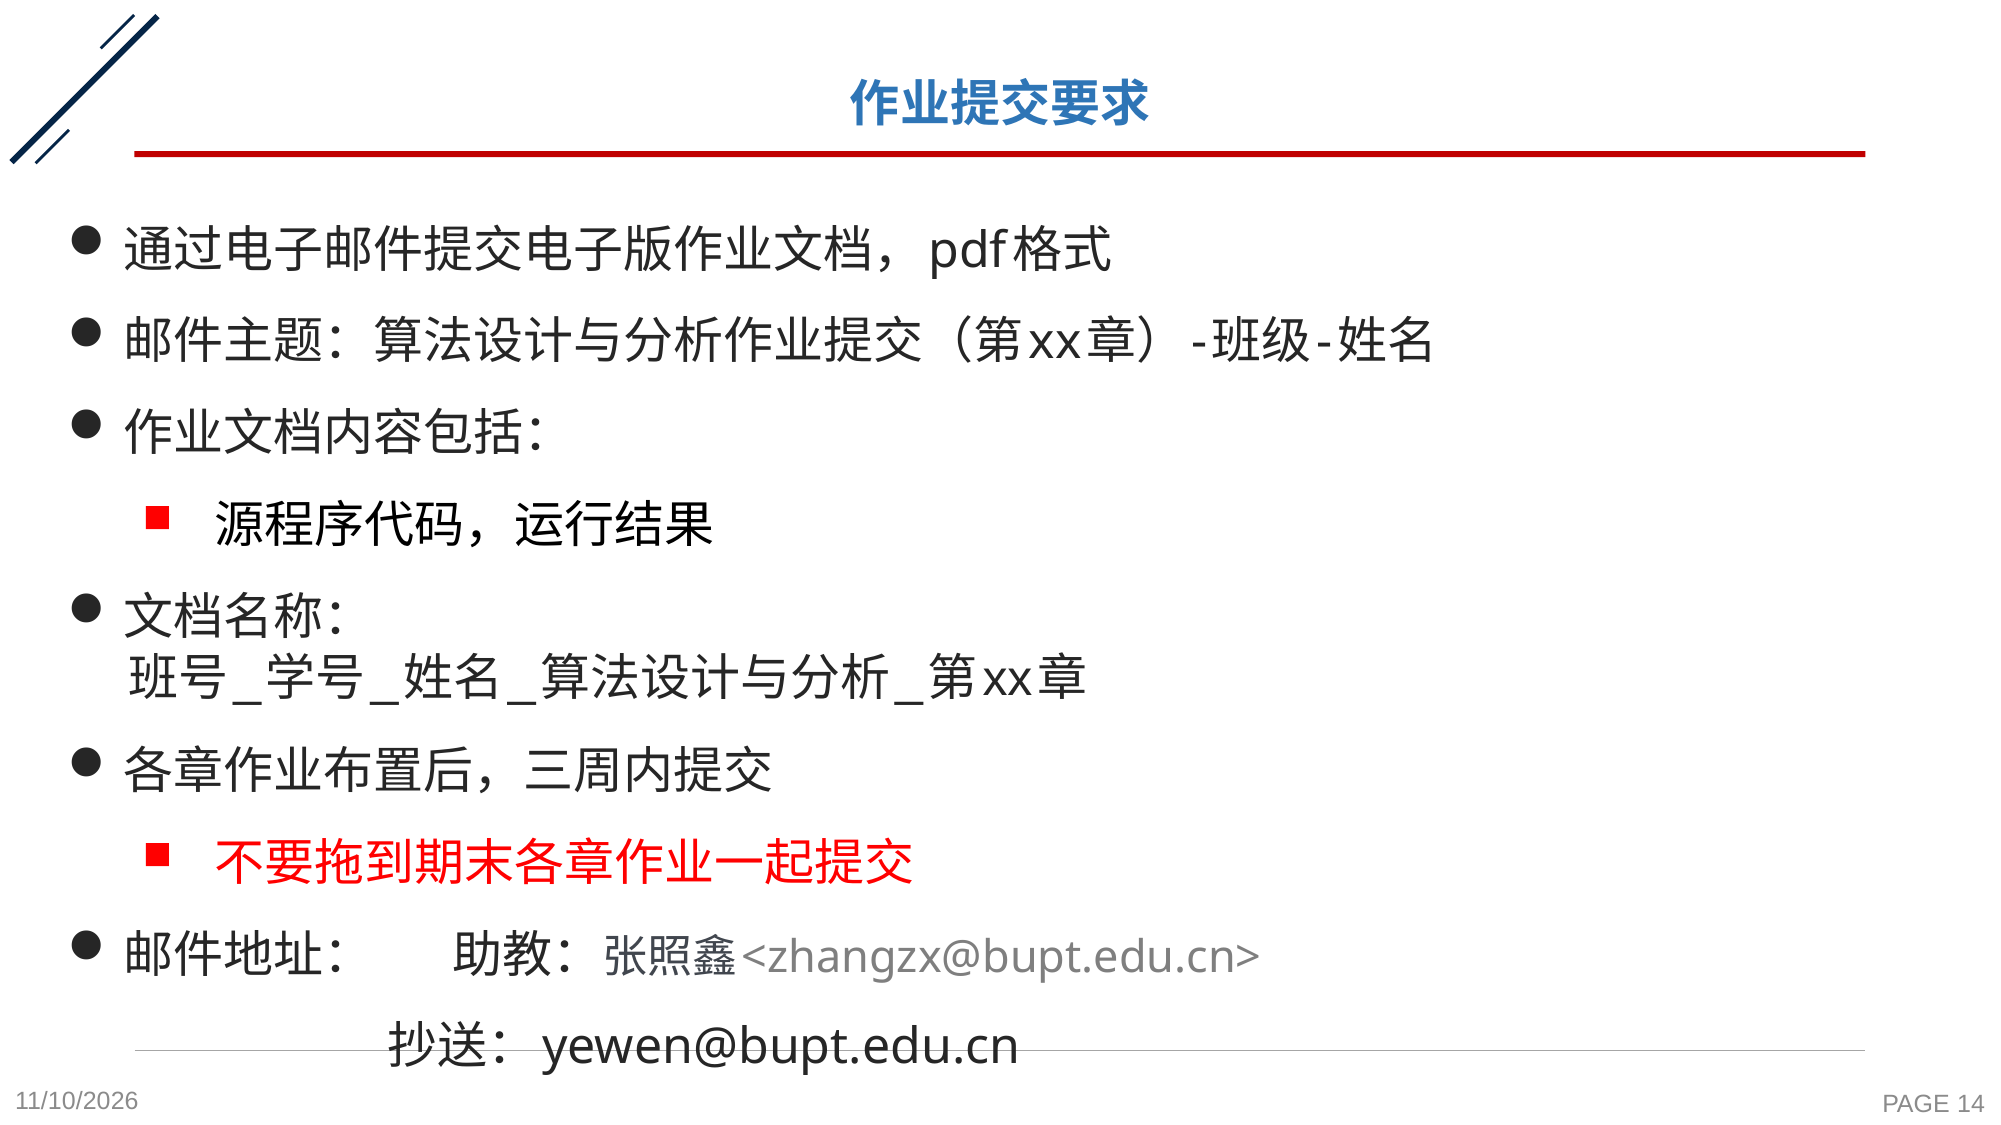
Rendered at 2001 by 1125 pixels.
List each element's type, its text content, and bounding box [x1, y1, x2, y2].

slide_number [0, 1073, 52, 1125]
title 作业提交要求 [134, 59, 1866, 150]
list 通过电子邮件提交电子版作业文档，pdf格式 邮件主题：算法设计与分析作业提交（第xx章）-班级-姓名 作业文档内容包括： 源程序代码，运行结果 文档名称： 班号_学号_姓名_算法设计与分析_第xx章 各章作业布置后，三周内提交 不要拖到期末各章作业一起提交 邮件地址： 助教：张照鑫<zhangzx@bupt.edu.cn> 抄送：yewen@bupt.edu.cn [52, 182, 1950, 1125]
slide_number PAGE 14 [1950, 1077, 2000, 1125]
